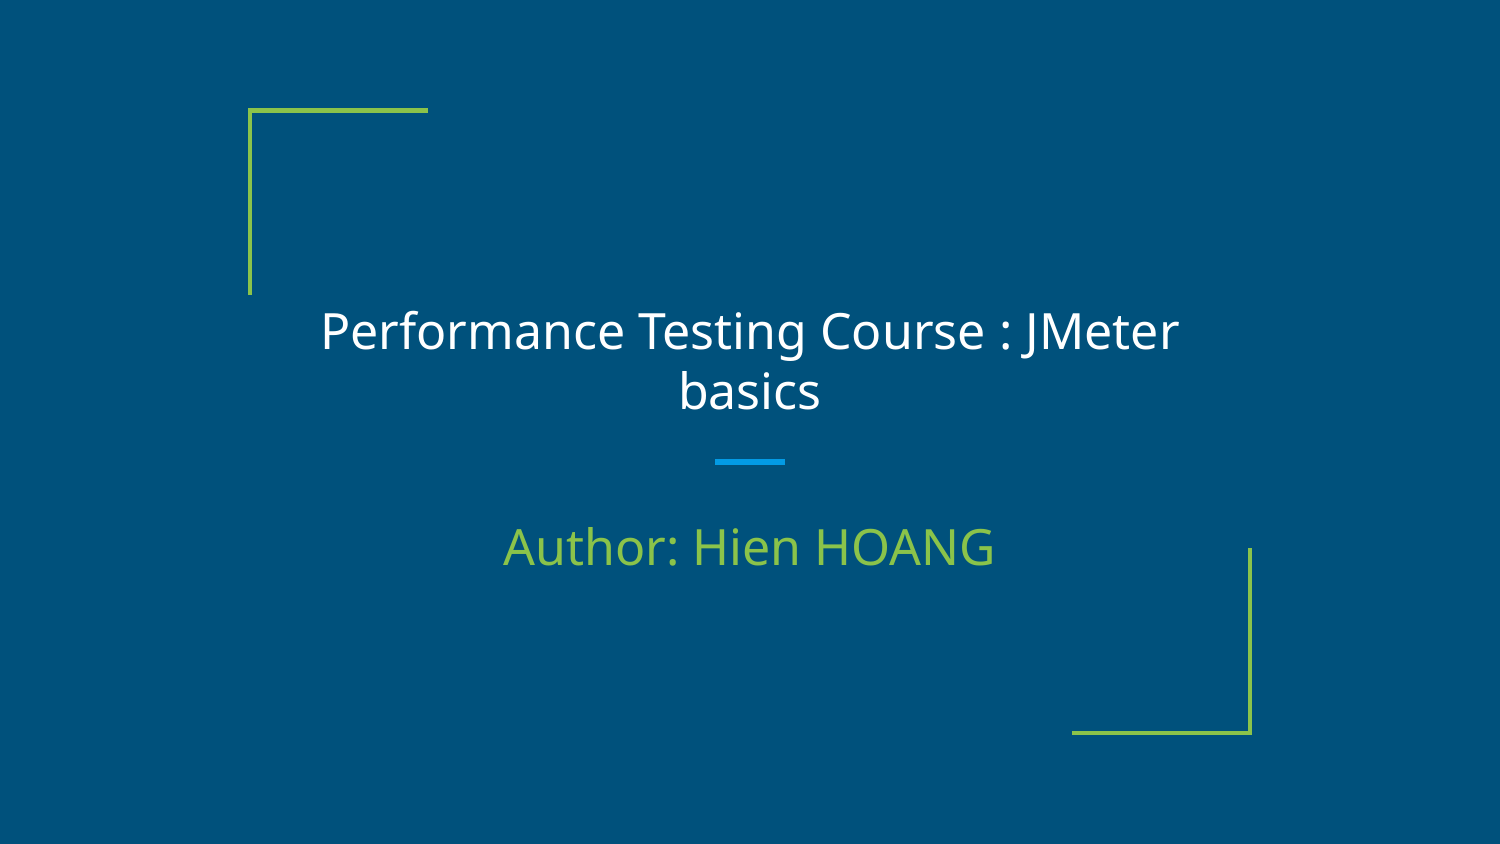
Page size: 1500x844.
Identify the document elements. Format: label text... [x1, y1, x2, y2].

title Performance Testing Course : JMeter basics [275, 195, 1225, 435]
subtitle Author: Hien HOANG [275, 500, 1225, 650]
